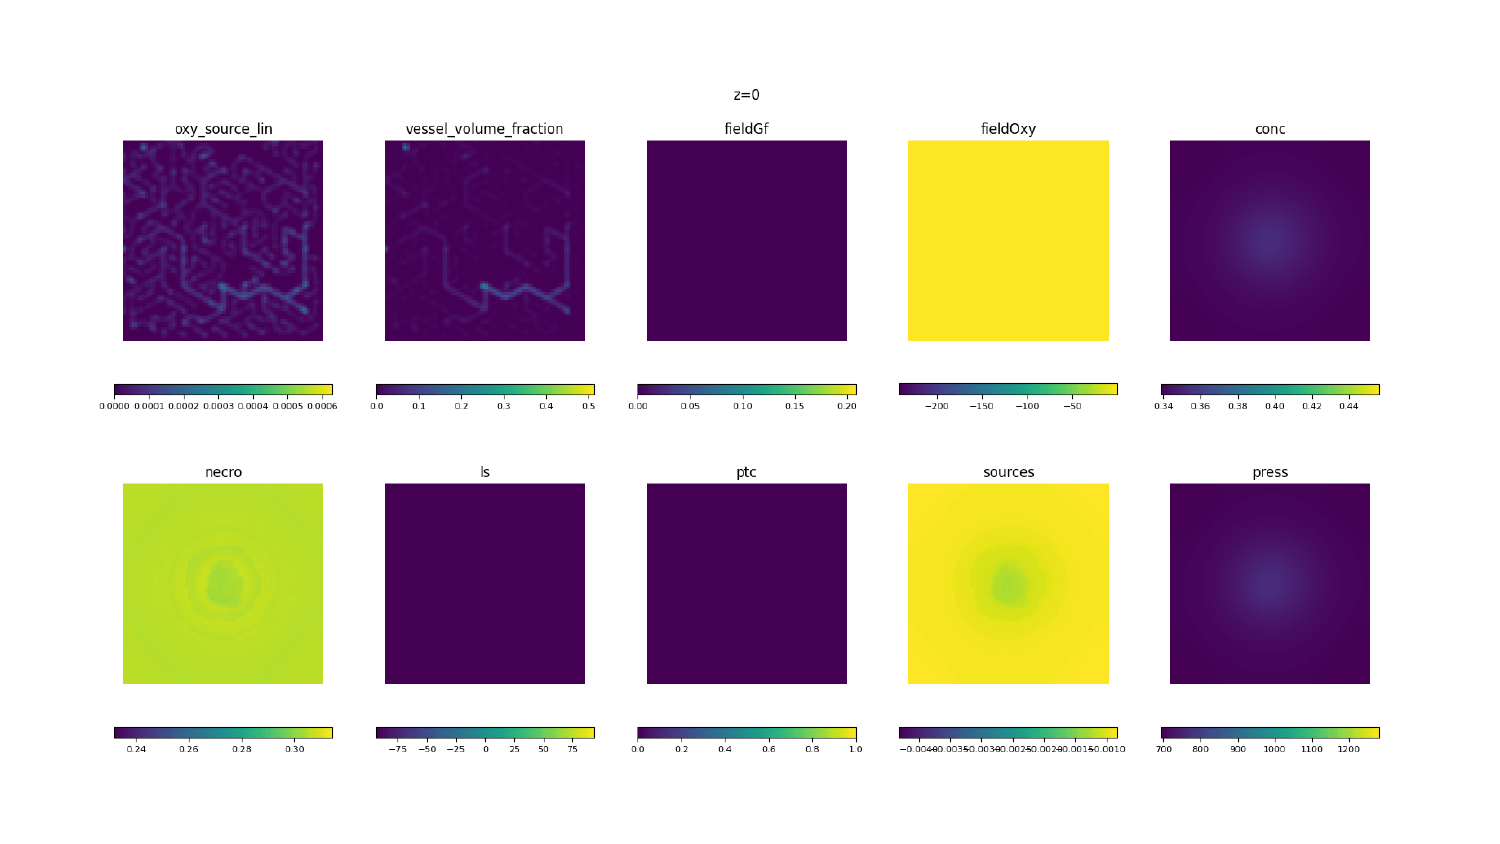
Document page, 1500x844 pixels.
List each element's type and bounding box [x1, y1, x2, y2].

picture [75, 42, 1405, 780]
